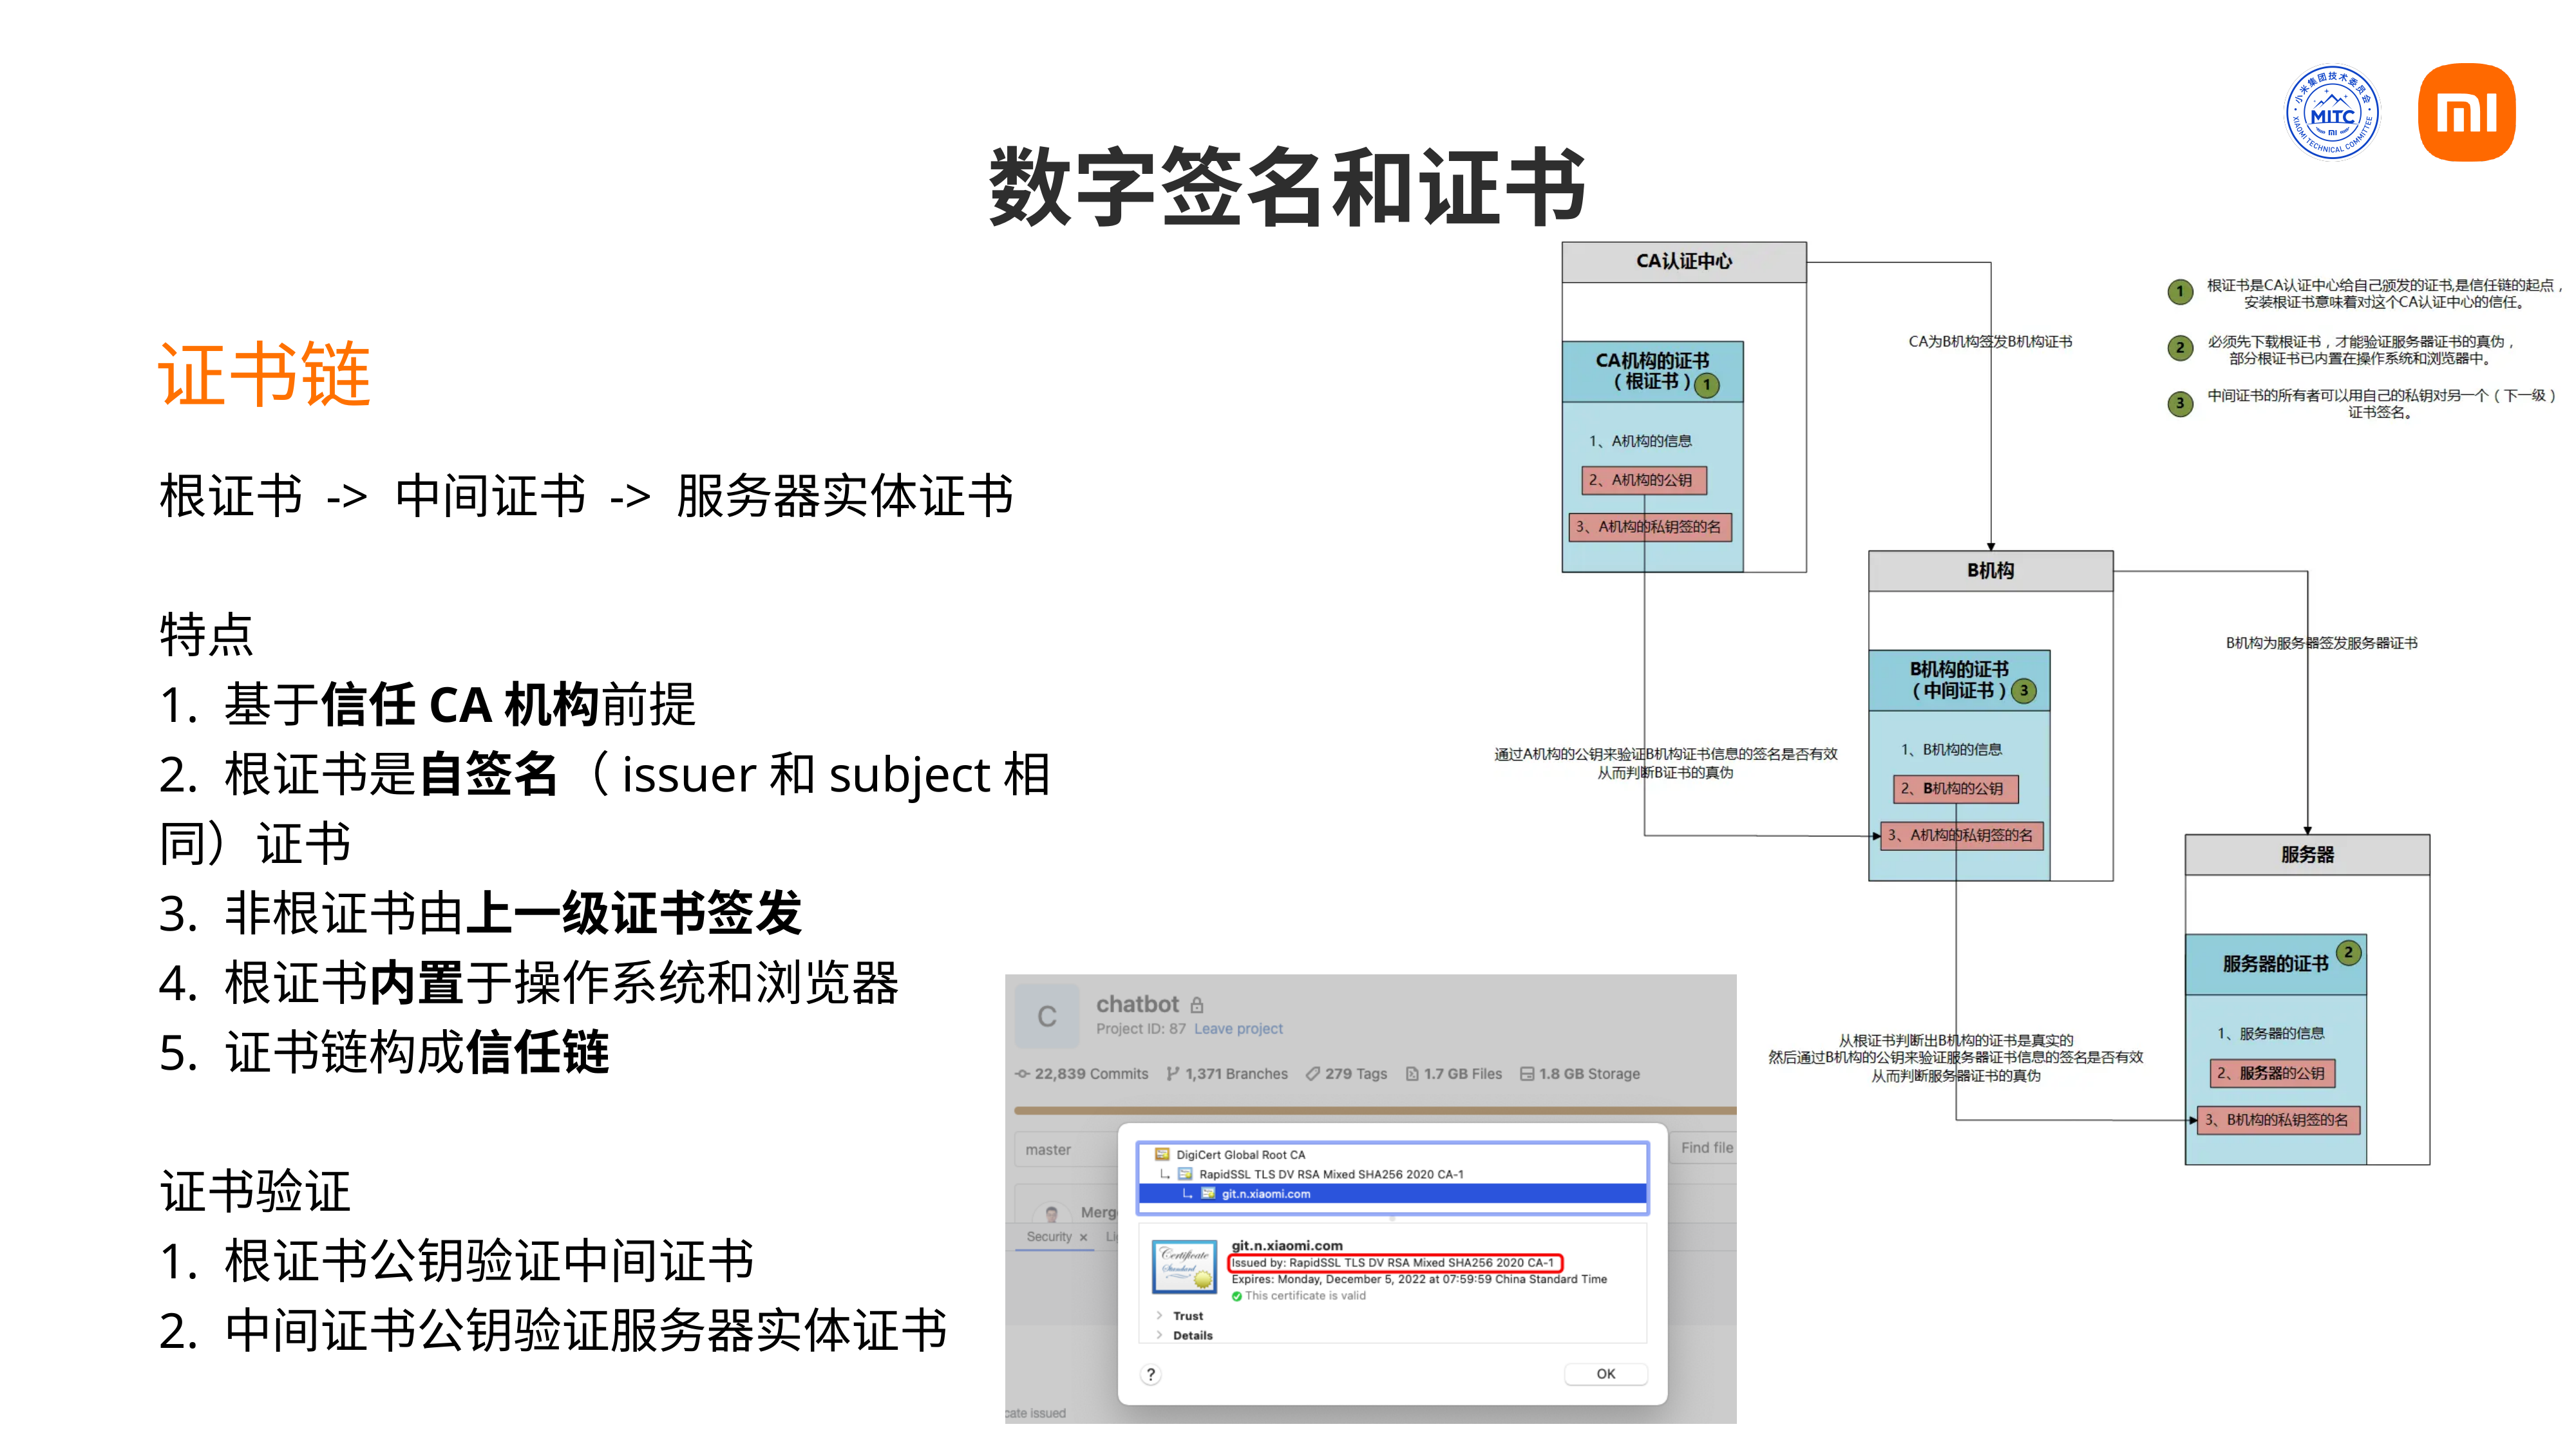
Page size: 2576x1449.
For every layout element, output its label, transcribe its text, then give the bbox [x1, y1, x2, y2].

title 数字签名和证书 [310, 99, 2266, 270]
text_box 证书链 [149, 274, 1487, 444]
picture [2418, 63, 2516, 162]
picture [2284, 63, 2382, 162]
list 根证书 -> 中间证书 -> 服务器实体证书 特点 1. 基于信任CA机构前提 2. 根证书是自签名（issuer和subject相同）证书 3. 非根证书由上一级证书签发 4. 根证书内置于操作系统和浏览器 5. 证书链构成信任链 证书验证 1. 根证书公钥验证中间证书 2. 中间证书公钥验证服务器实体证书 [149, 444, 1081, 1397]
picture [1005, 241, 2576, 1424]
